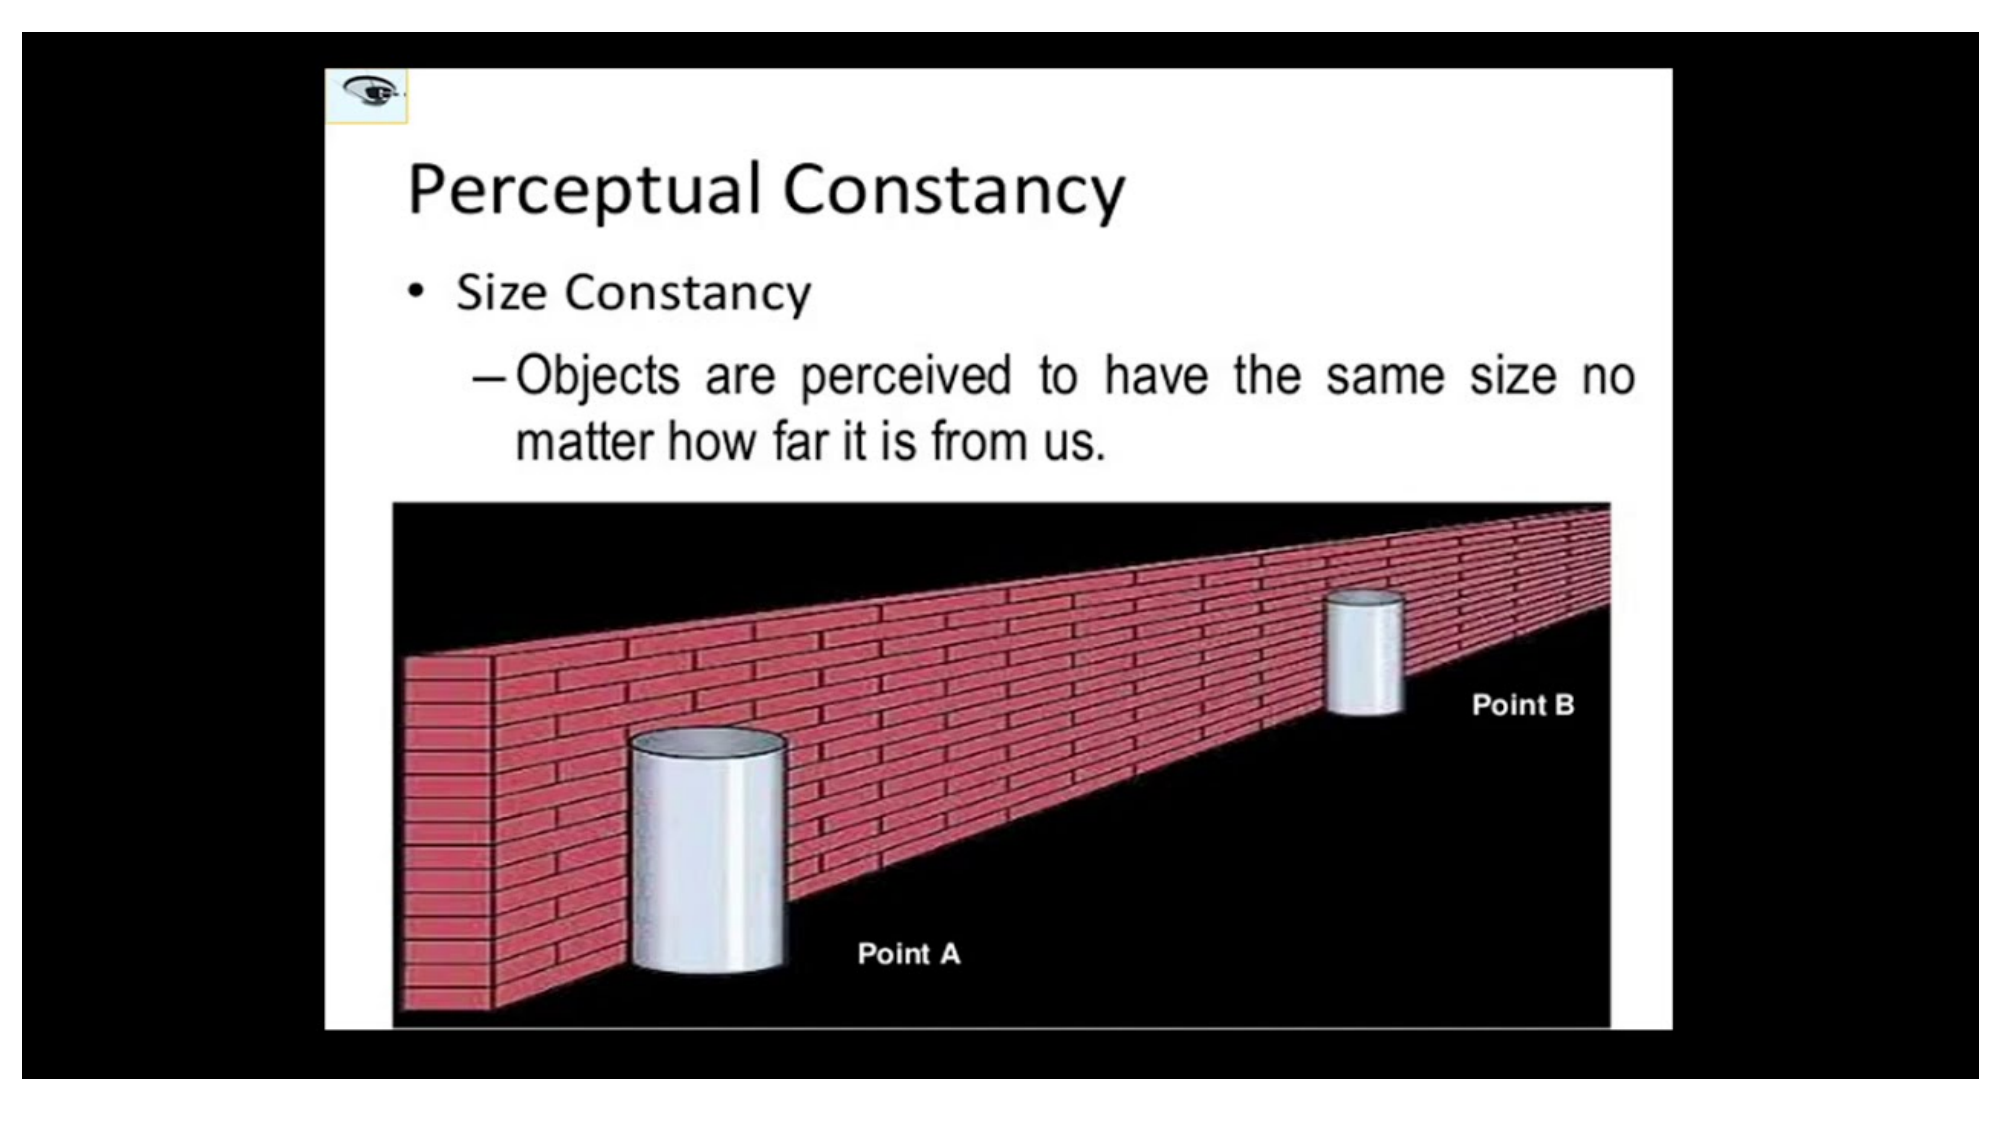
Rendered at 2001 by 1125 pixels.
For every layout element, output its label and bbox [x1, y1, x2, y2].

list [22, 32, 1979, 1079]
